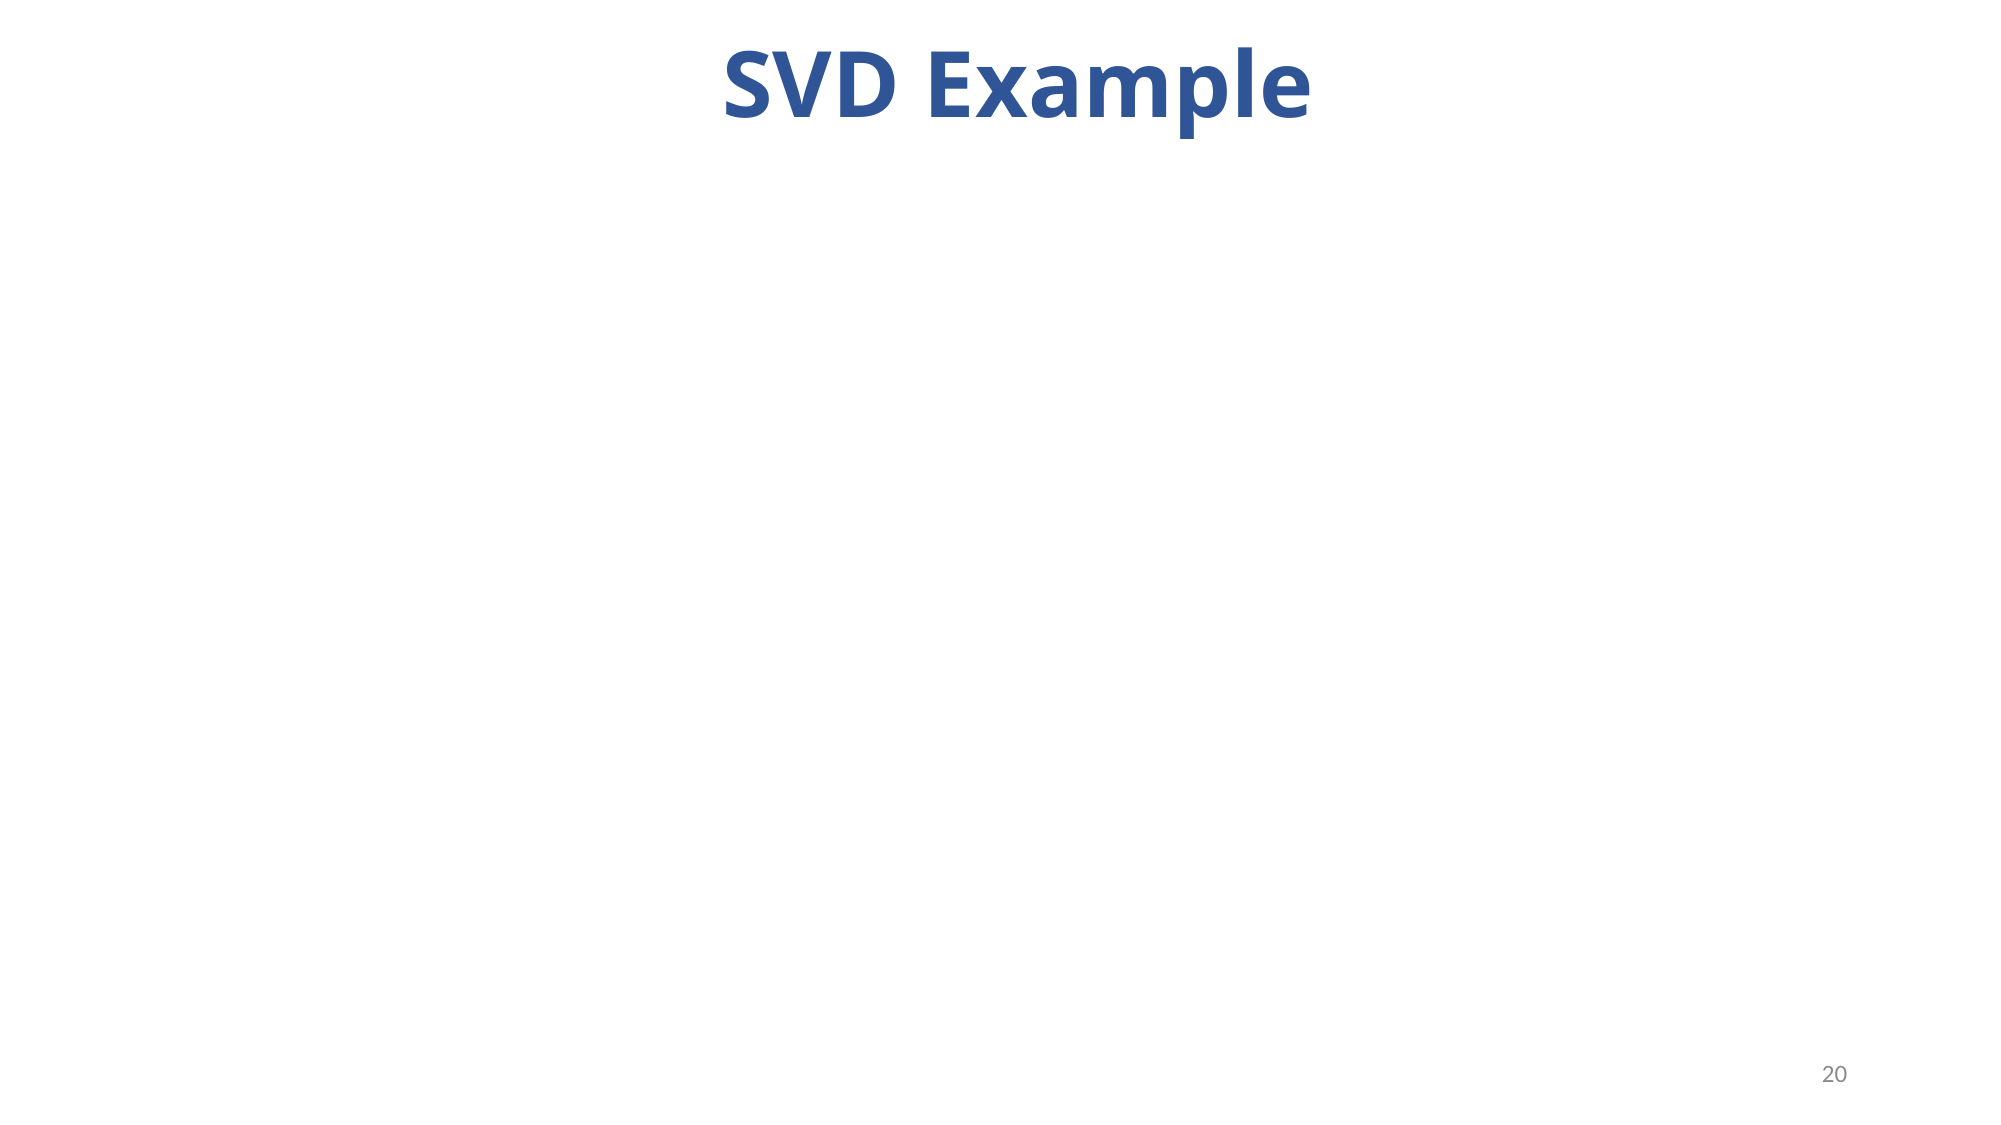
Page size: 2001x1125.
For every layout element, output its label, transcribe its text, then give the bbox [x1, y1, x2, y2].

title SVD Example [113, 12, 1839, 162]
slide_number 20 [1412, 1042, 1863, 1103]
